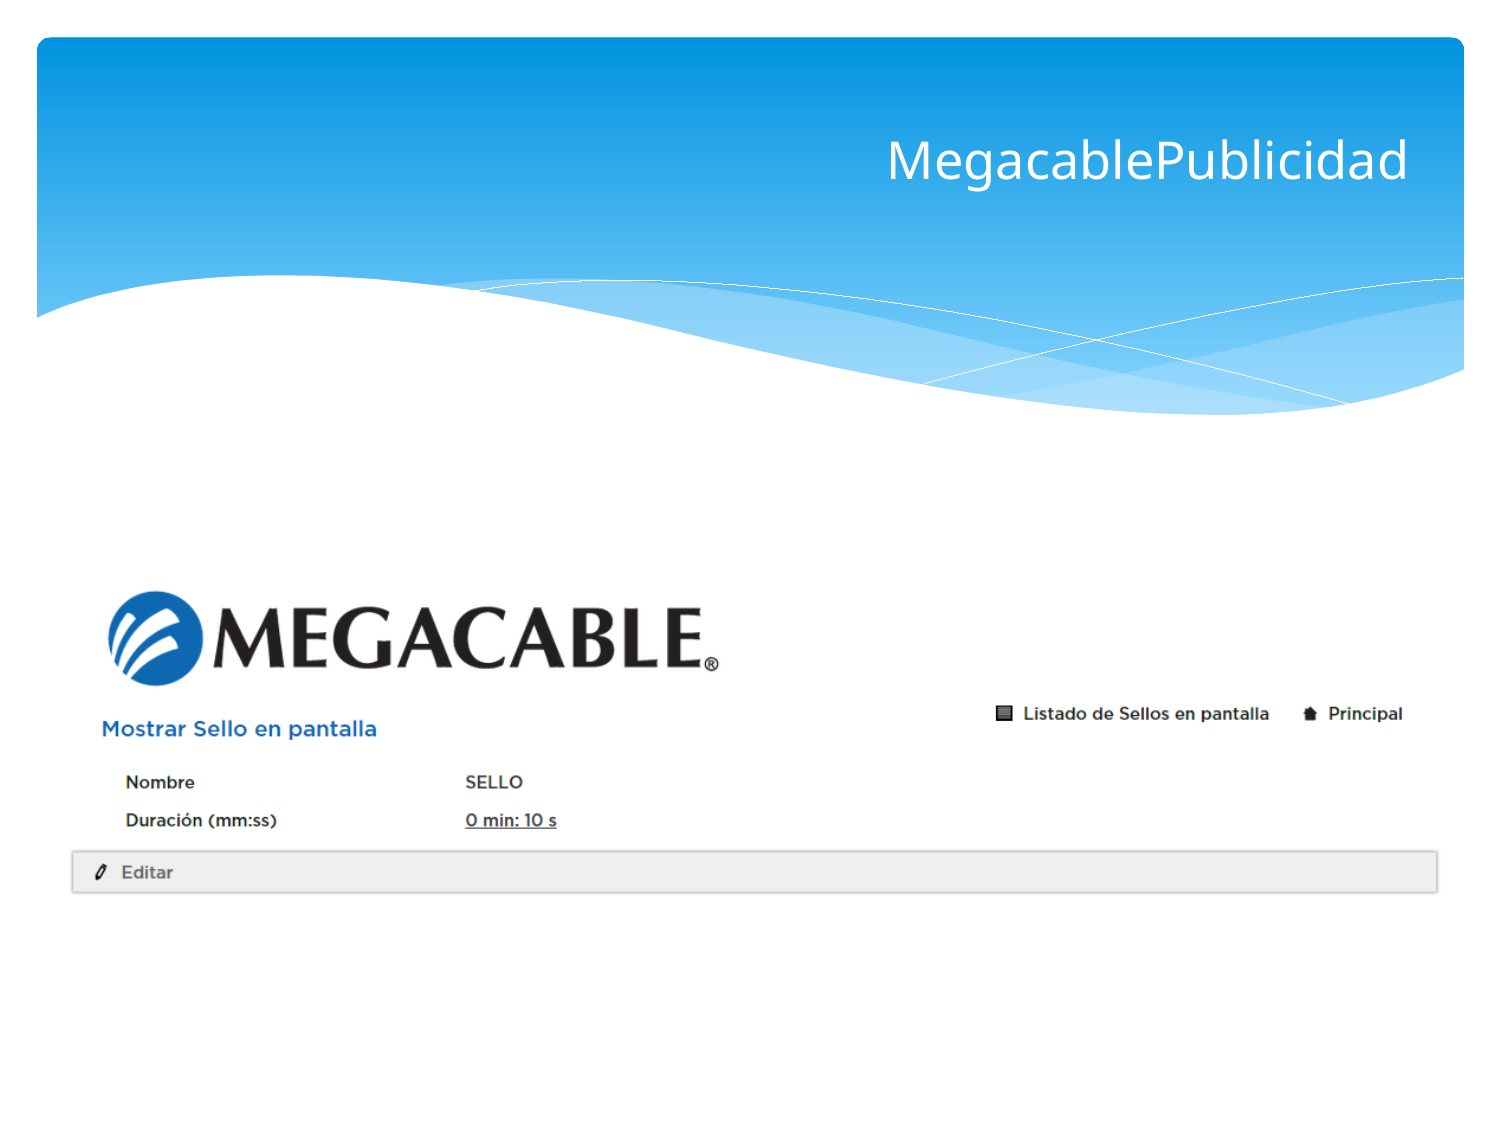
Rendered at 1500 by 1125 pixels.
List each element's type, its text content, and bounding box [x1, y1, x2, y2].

title MegacablePublicidad [75, 55, 1425, 261]
picture [0, 585, 1500, 926]
